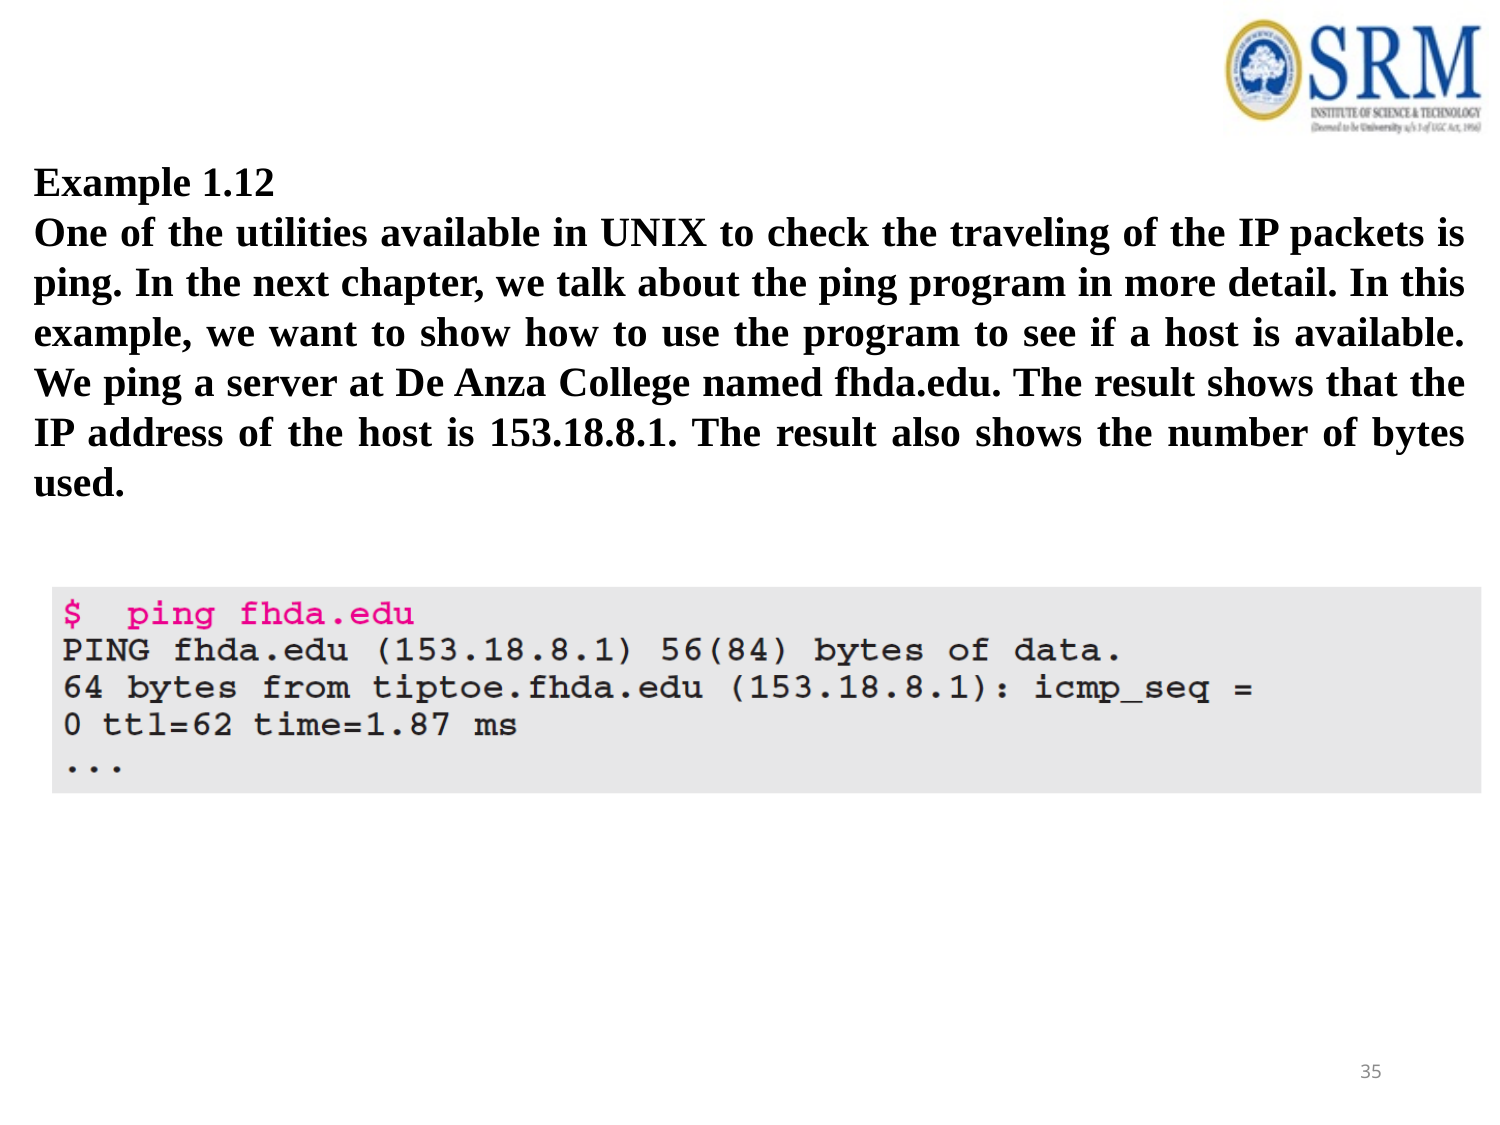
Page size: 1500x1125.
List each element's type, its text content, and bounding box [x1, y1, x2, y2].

picture [1223, 0, 1489, 149]
text_box Example 1.12 One of the utilities available in UNIX to check the traveling of the IP packets is ping. In the next chapter, we talk about the ping program in more detail. In this example, we want to show how to use the program to see if a host is available. We ping a server at De Anza College named fhda.edu. The result shows that the IP address of the host is 153.18.8.1. The result also shows the number of bytes used. [18, 147, 1482, 513]
picture [49, 562, 1500, 812]
slide_number 35 [1059, 1042, 1397, 1103]
